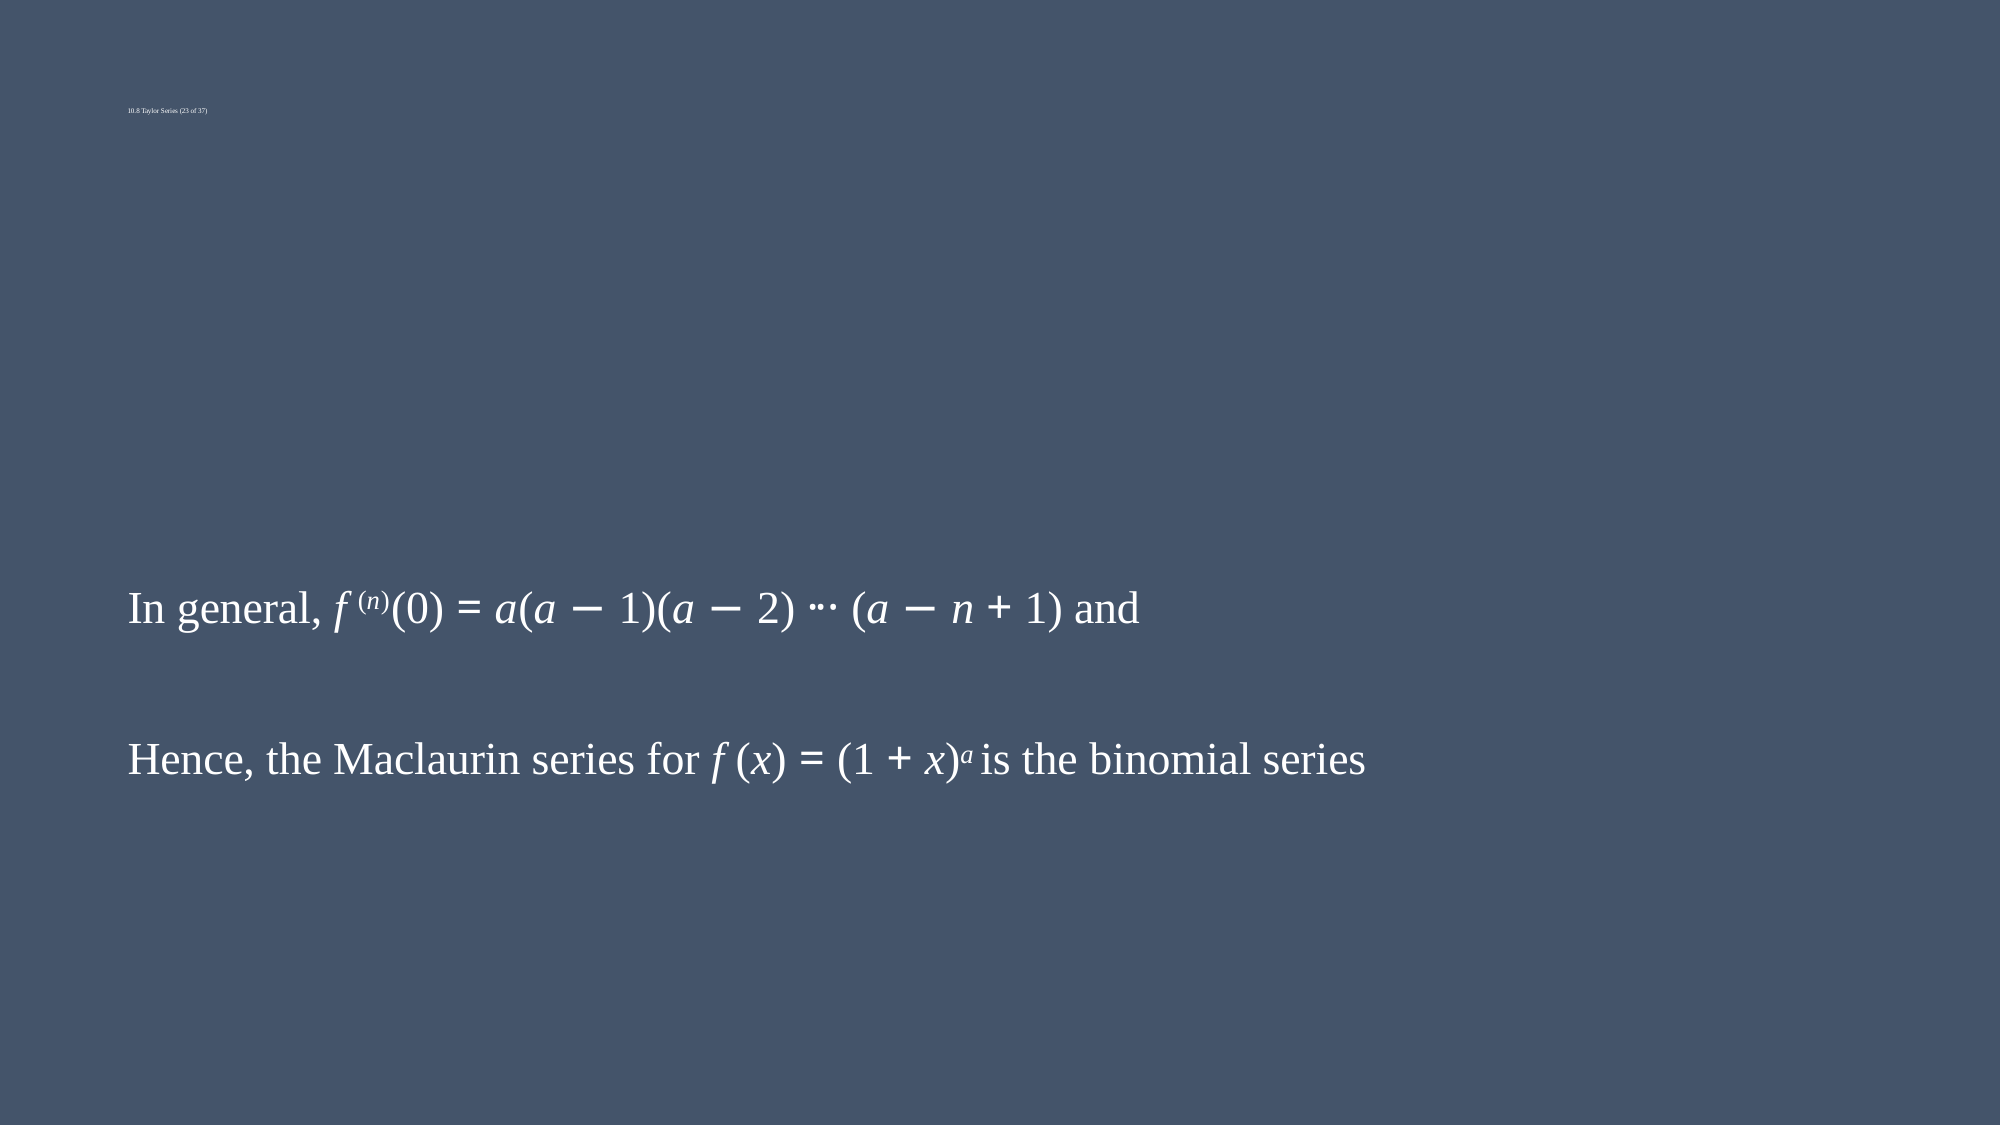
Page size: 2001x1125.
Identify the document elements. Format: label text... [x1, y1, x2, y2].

title 10.8 Taylor Series (23 of 37) [112, 99, 1775, 203]
